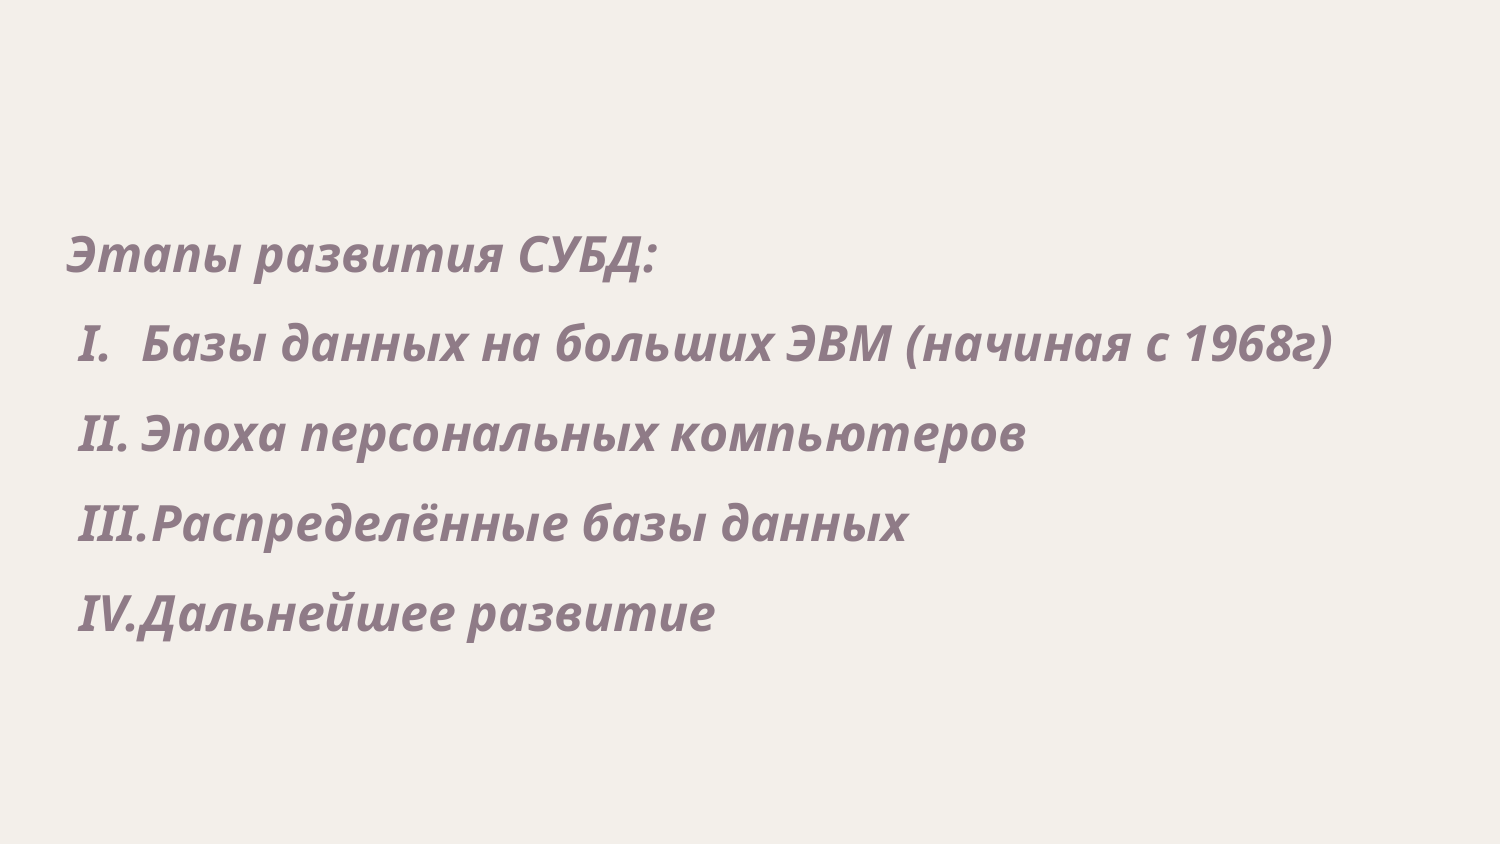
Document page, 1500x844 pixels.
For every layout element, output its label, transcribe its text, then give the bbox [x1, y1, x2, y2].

text_box Этапы развития СУБД: Базы данных на больших ЭВМ (начиная с 1968г) Эпоха персональных компьютеров Распределённые базы данных Дальнейшее развитие [51, 198, 1500, 581]
